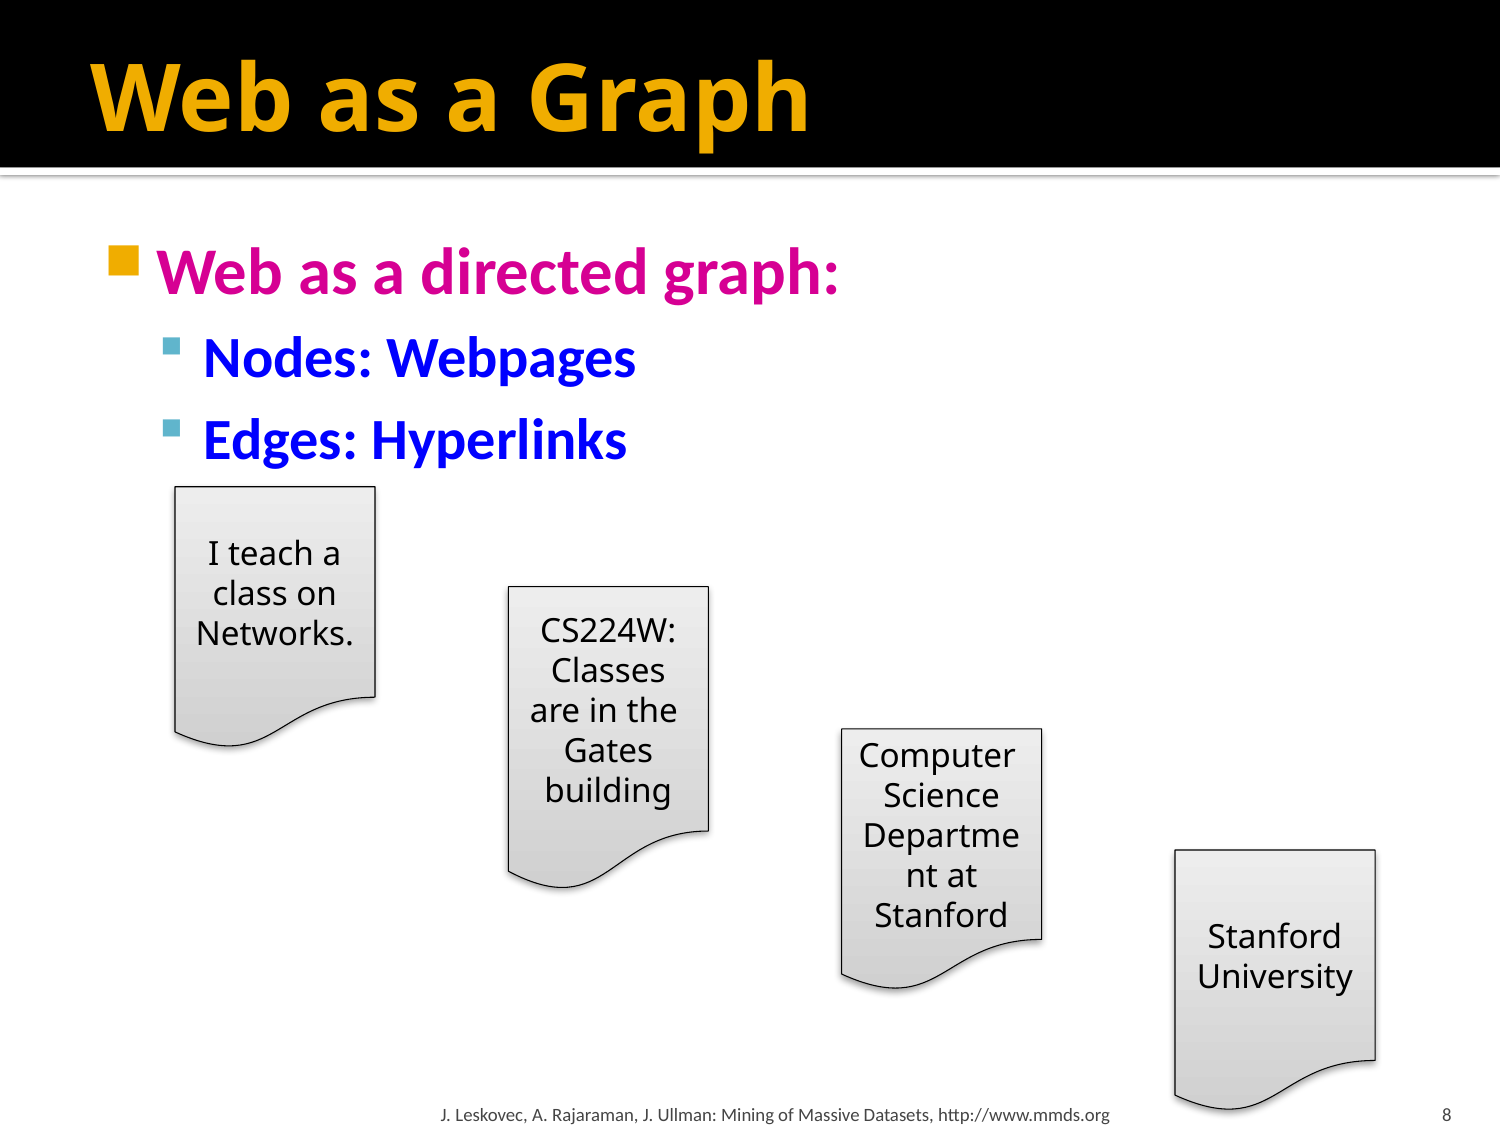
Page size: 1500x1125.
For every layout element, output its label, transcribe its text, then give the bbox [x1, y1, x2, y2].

slide_number 8 [1345, 1080, 1467, 1125]
text_box Computer Science Department at Stanford [841, 728, 1043, 989]
footer J. Leskovec, A. Rajaraman, J. Ullman: Mining of Massive Datasets, http://www.mmds.org [433, 1080, 1337, 1125]
title Web as a Graph [75, 12, 1425, 175]
text_box CS224W: Classes are in the Gates building [507, 586, 709, 888]
list Web as a directed graph: Nodes: Webpages Edges: Hyperlinks [75, 212, 1425, 1075]
text_box I teach a class on Networks. [174, 486, 376, 747]
text_box Stanford University [1174, 849, 1376, 1110]
